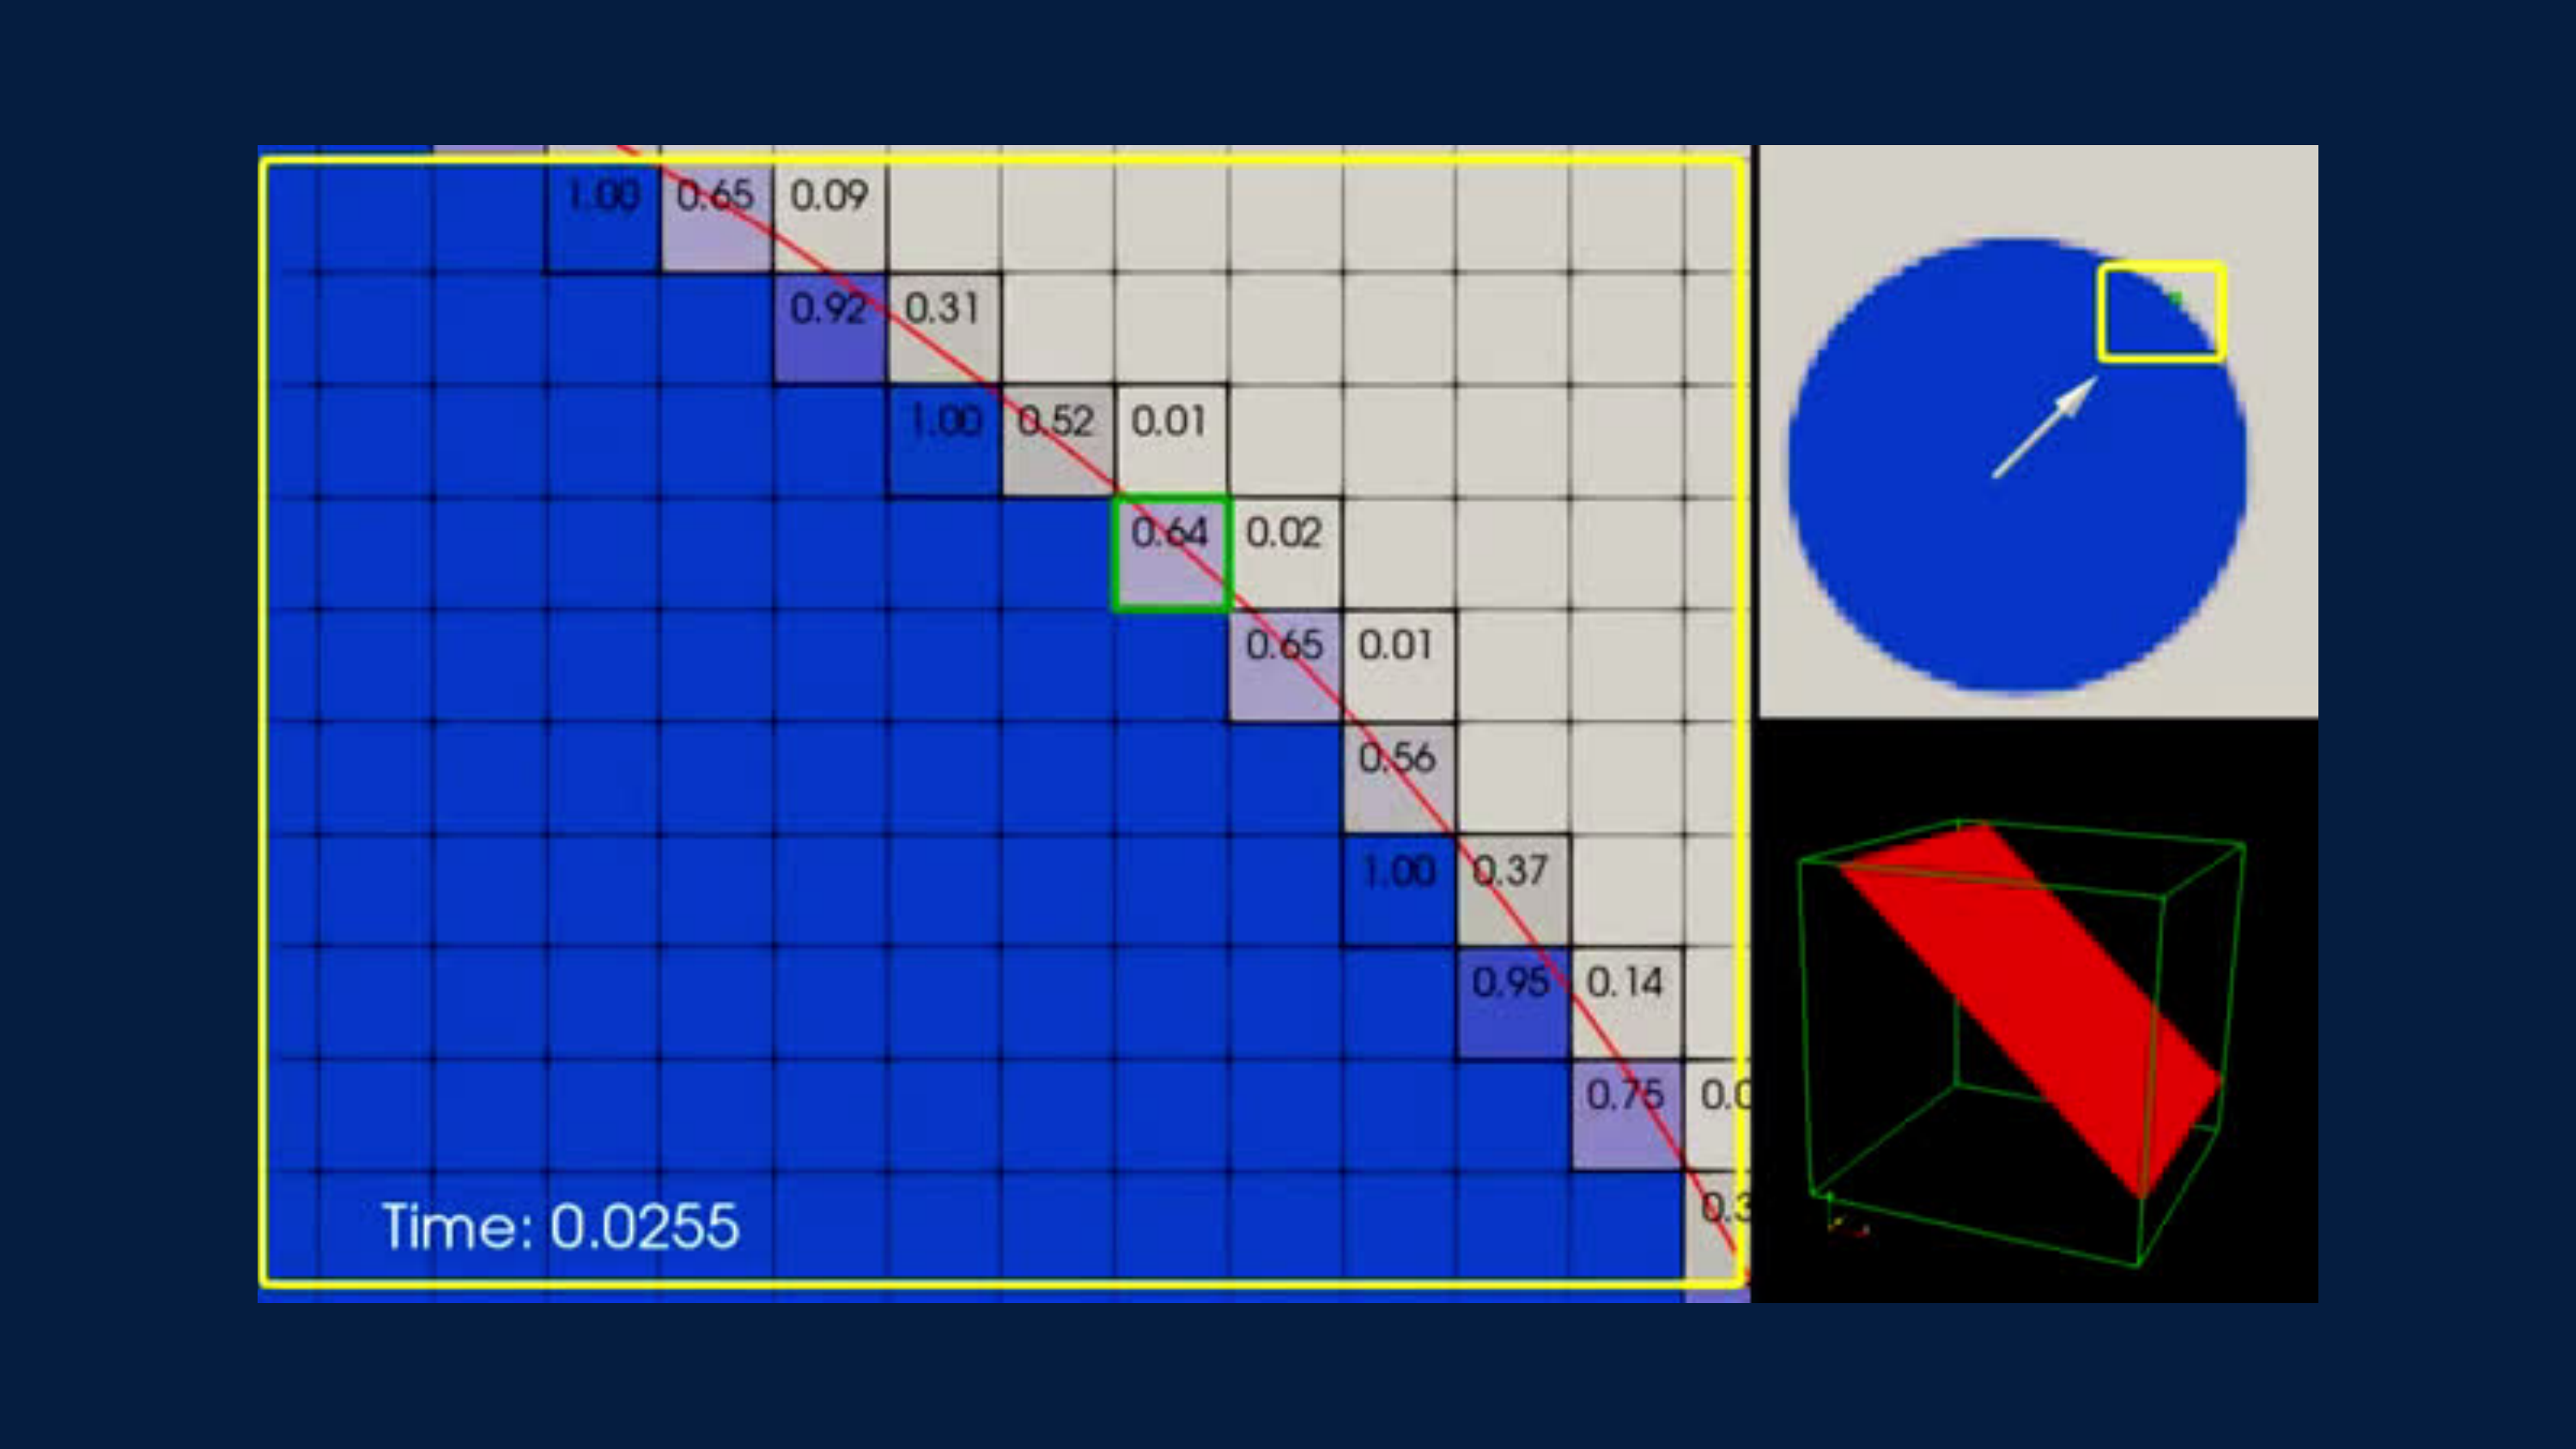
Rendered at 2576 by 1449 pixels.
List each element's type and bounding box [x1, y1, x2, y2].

text_box [257, 144, 2319, 1304]
